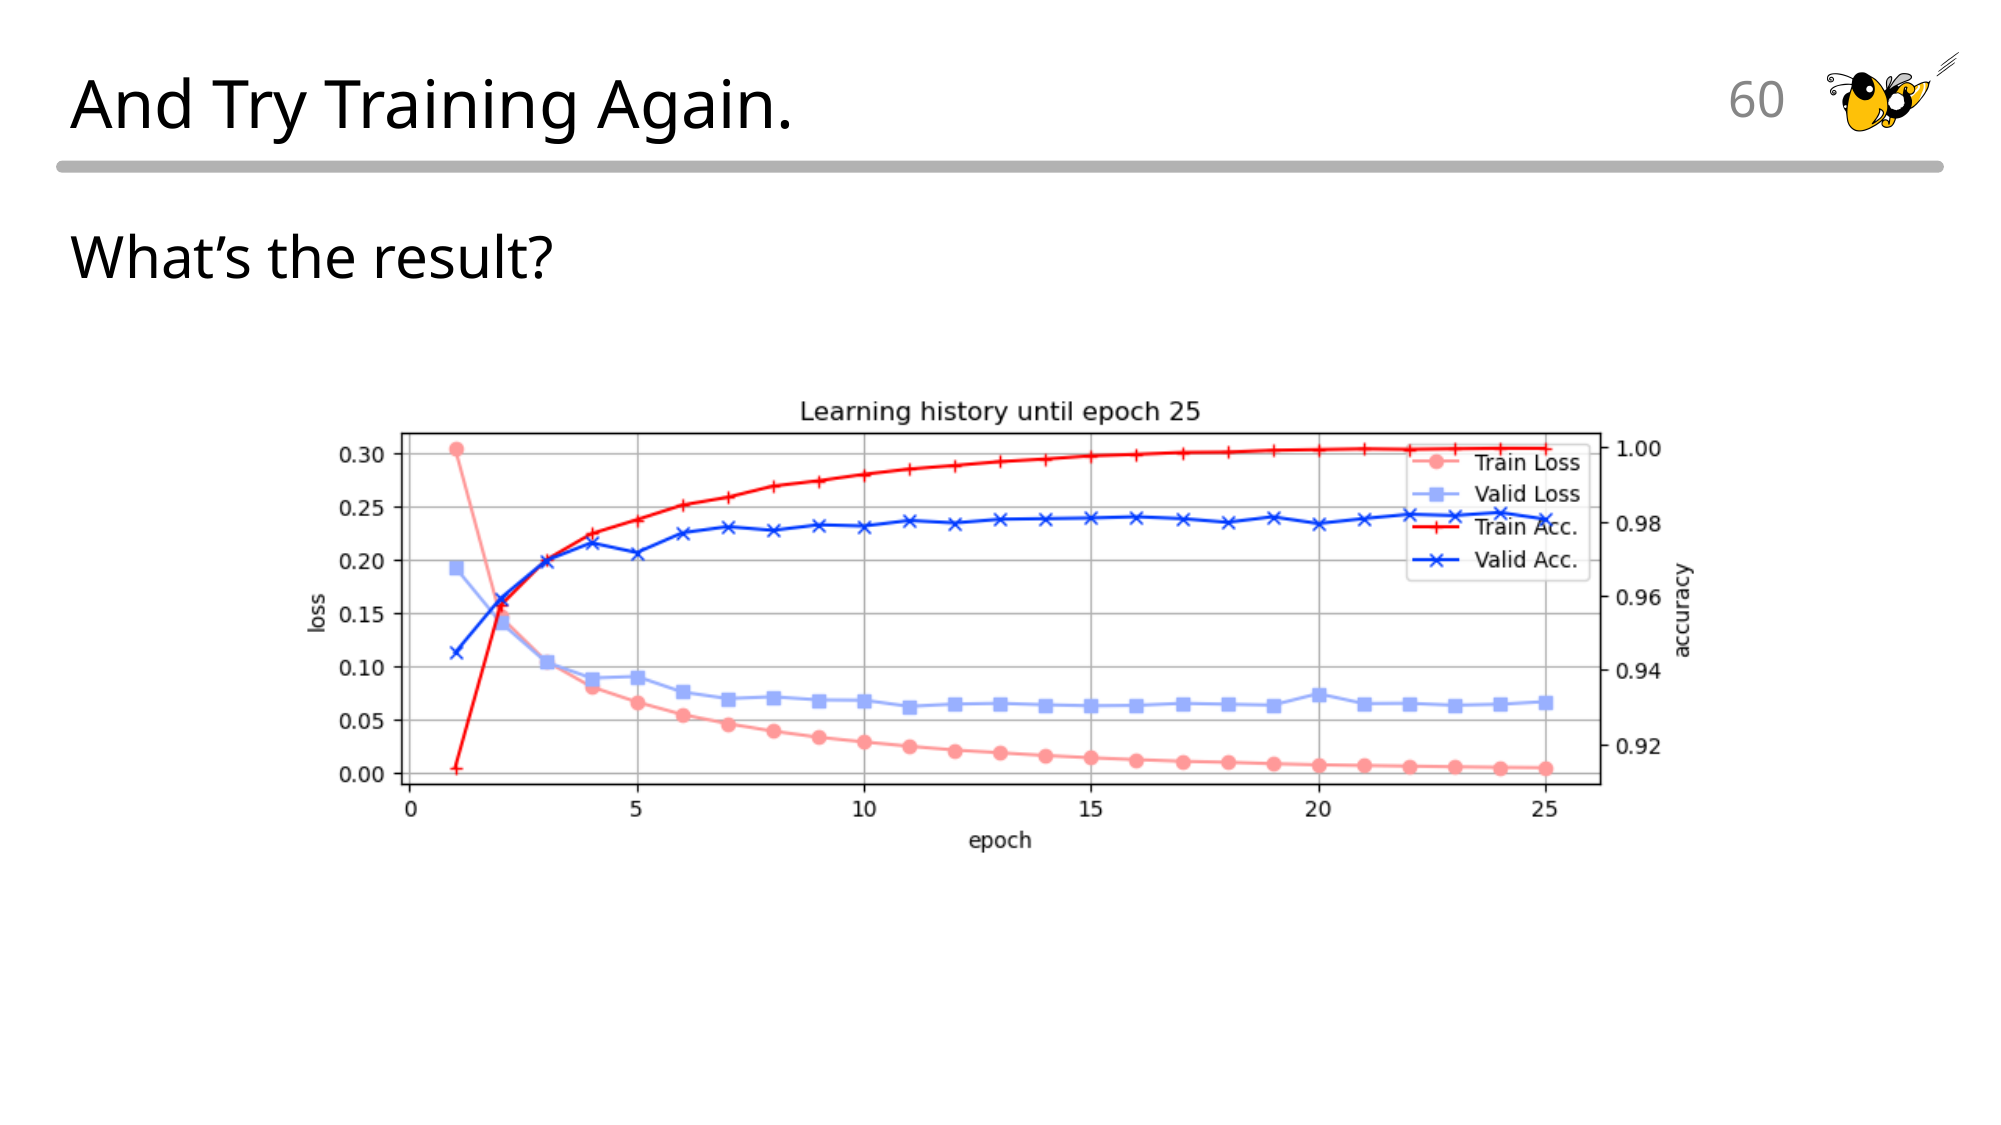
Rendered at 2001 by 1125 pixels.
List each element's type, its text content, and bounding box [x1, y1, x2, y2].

title And Try Training Again. [40, 52, 1640, 151]
list What’s the result? [56, 206, 1944, 1047]
slide_number 60 [1695, 61, 1820, 141]
picture [1827, 52, 1959, 132]
picture [292, 386, 1708, 867]
